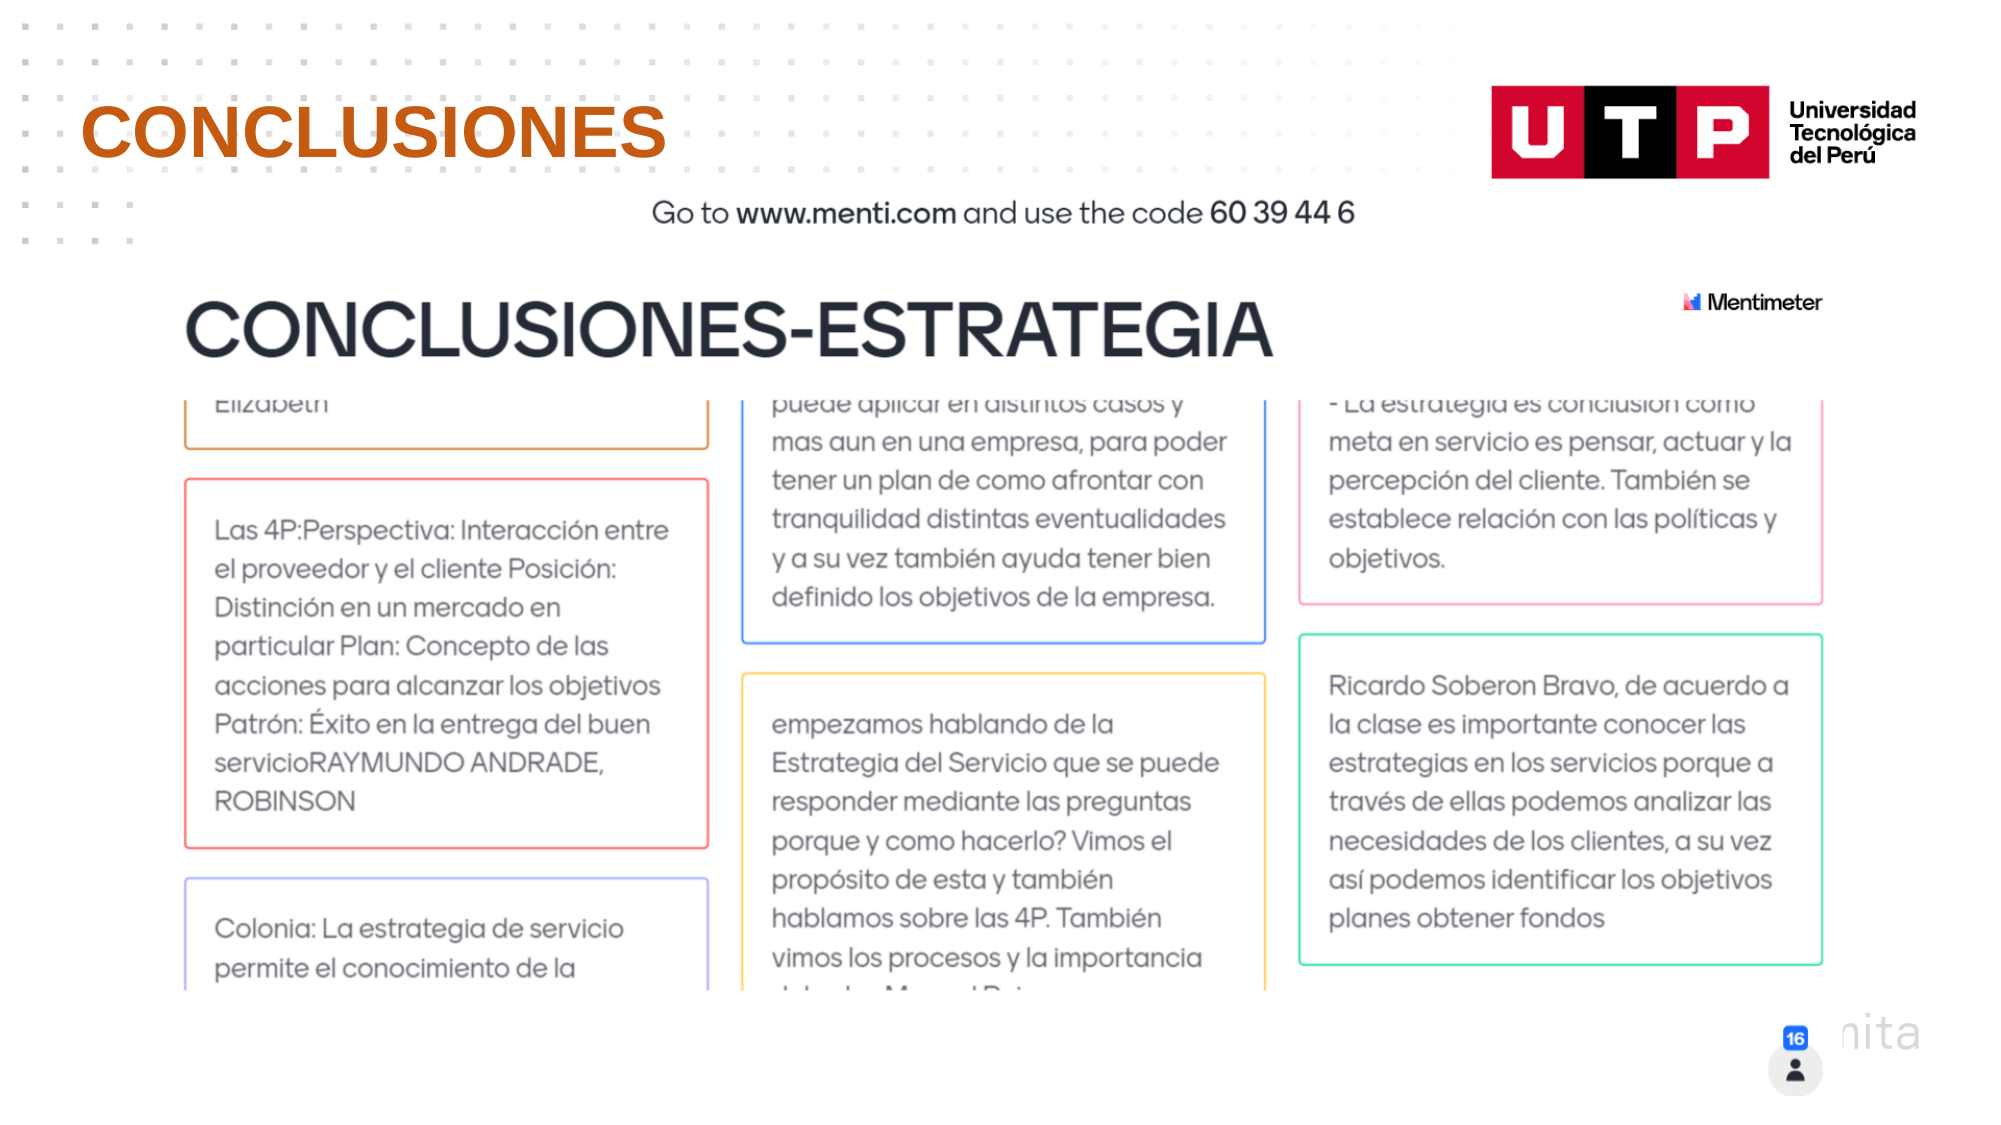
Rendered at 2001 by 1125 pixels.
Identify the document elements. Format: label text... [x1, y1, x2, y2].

list CONCLUSIONES [64, 90, 1790, 198]
picture [0, 0, 2000, 1125]
